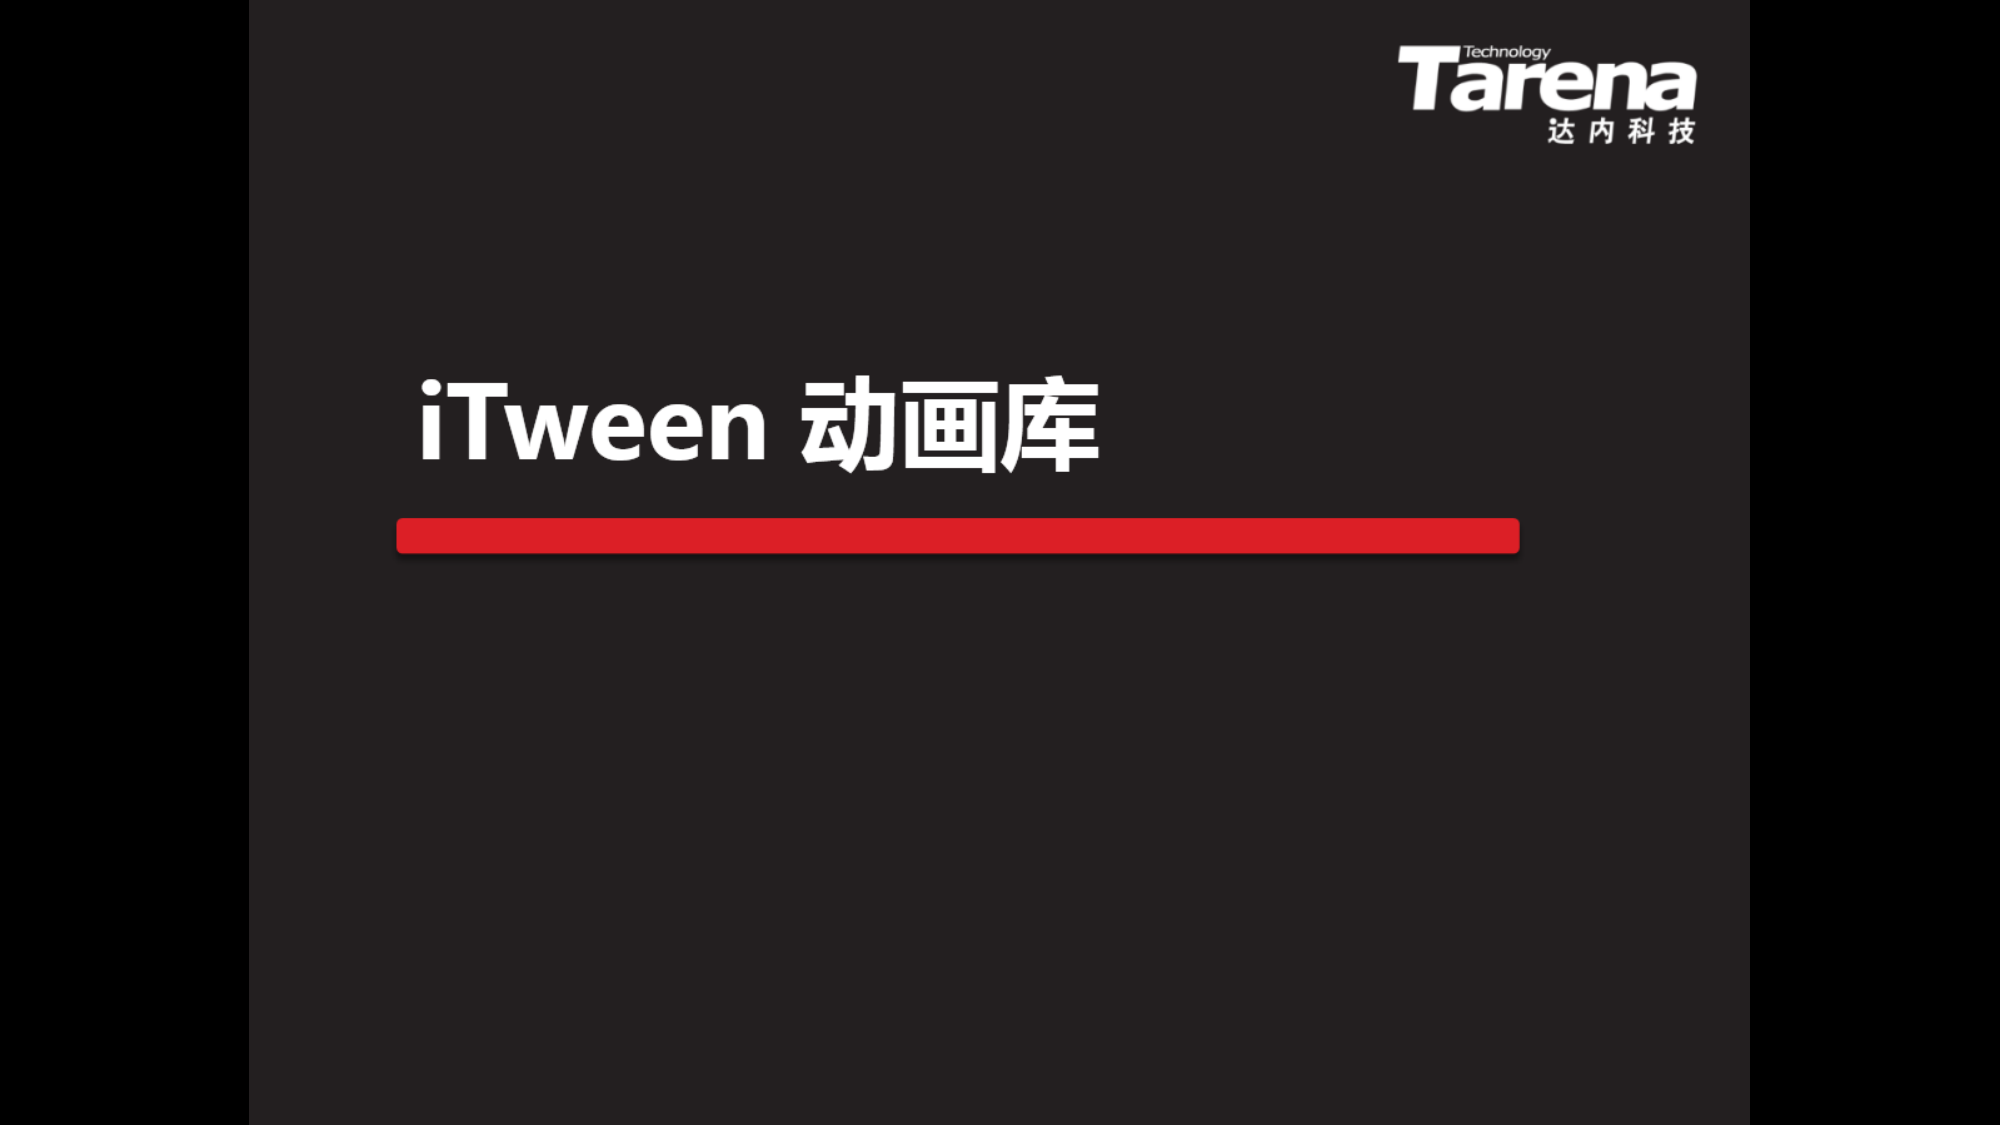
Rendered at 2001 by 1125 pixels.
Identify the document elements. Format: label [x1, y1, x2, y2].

picture [249, 0, 1750, 1125]
